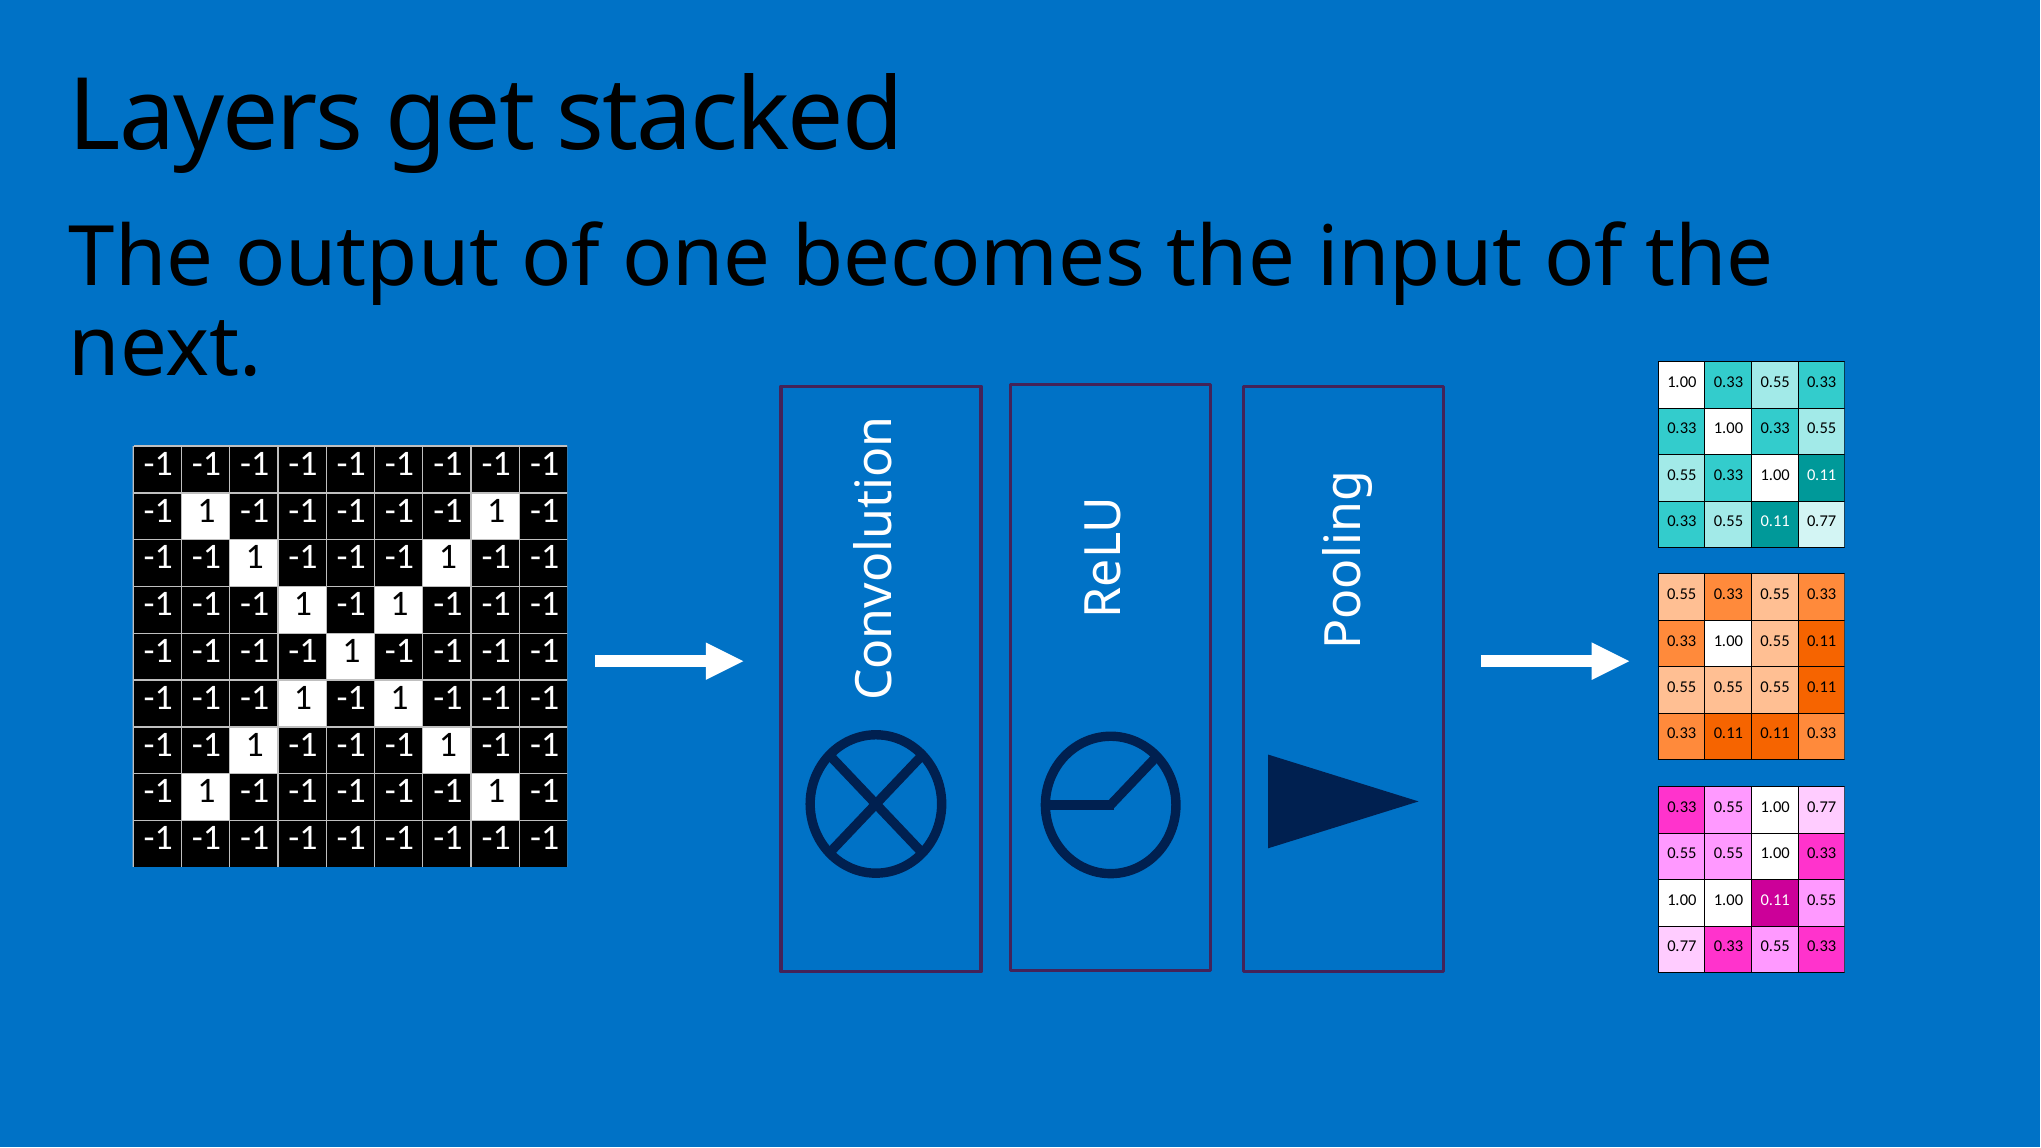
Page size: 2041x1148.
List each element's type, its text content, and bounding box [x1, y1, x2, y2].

text_box [1010, 384, 1212, 971]
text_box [809, 734, 942, 874]
title Layers get stacked [45, 48, 1996, 198]
text_box Pooling [1293, 441, 1396, 680]
list The output of one becomes the input of the next. [45, 198, 1996, 321]
picture [1657, 572, 1846, 761]
picture [1657, 360, 1846, 549]
text_box Convolution [823, 385, 926, 731]
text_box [1045, 735, 1177, 874]
text_box [1243, 385, 1444, 973]
text_box ReLU [1053, 466, 1155, 649]
picture [132, 445, 569, 869]
picture [1657, 785, 1846, 974]
text_box [780, 385, 982, 973]
